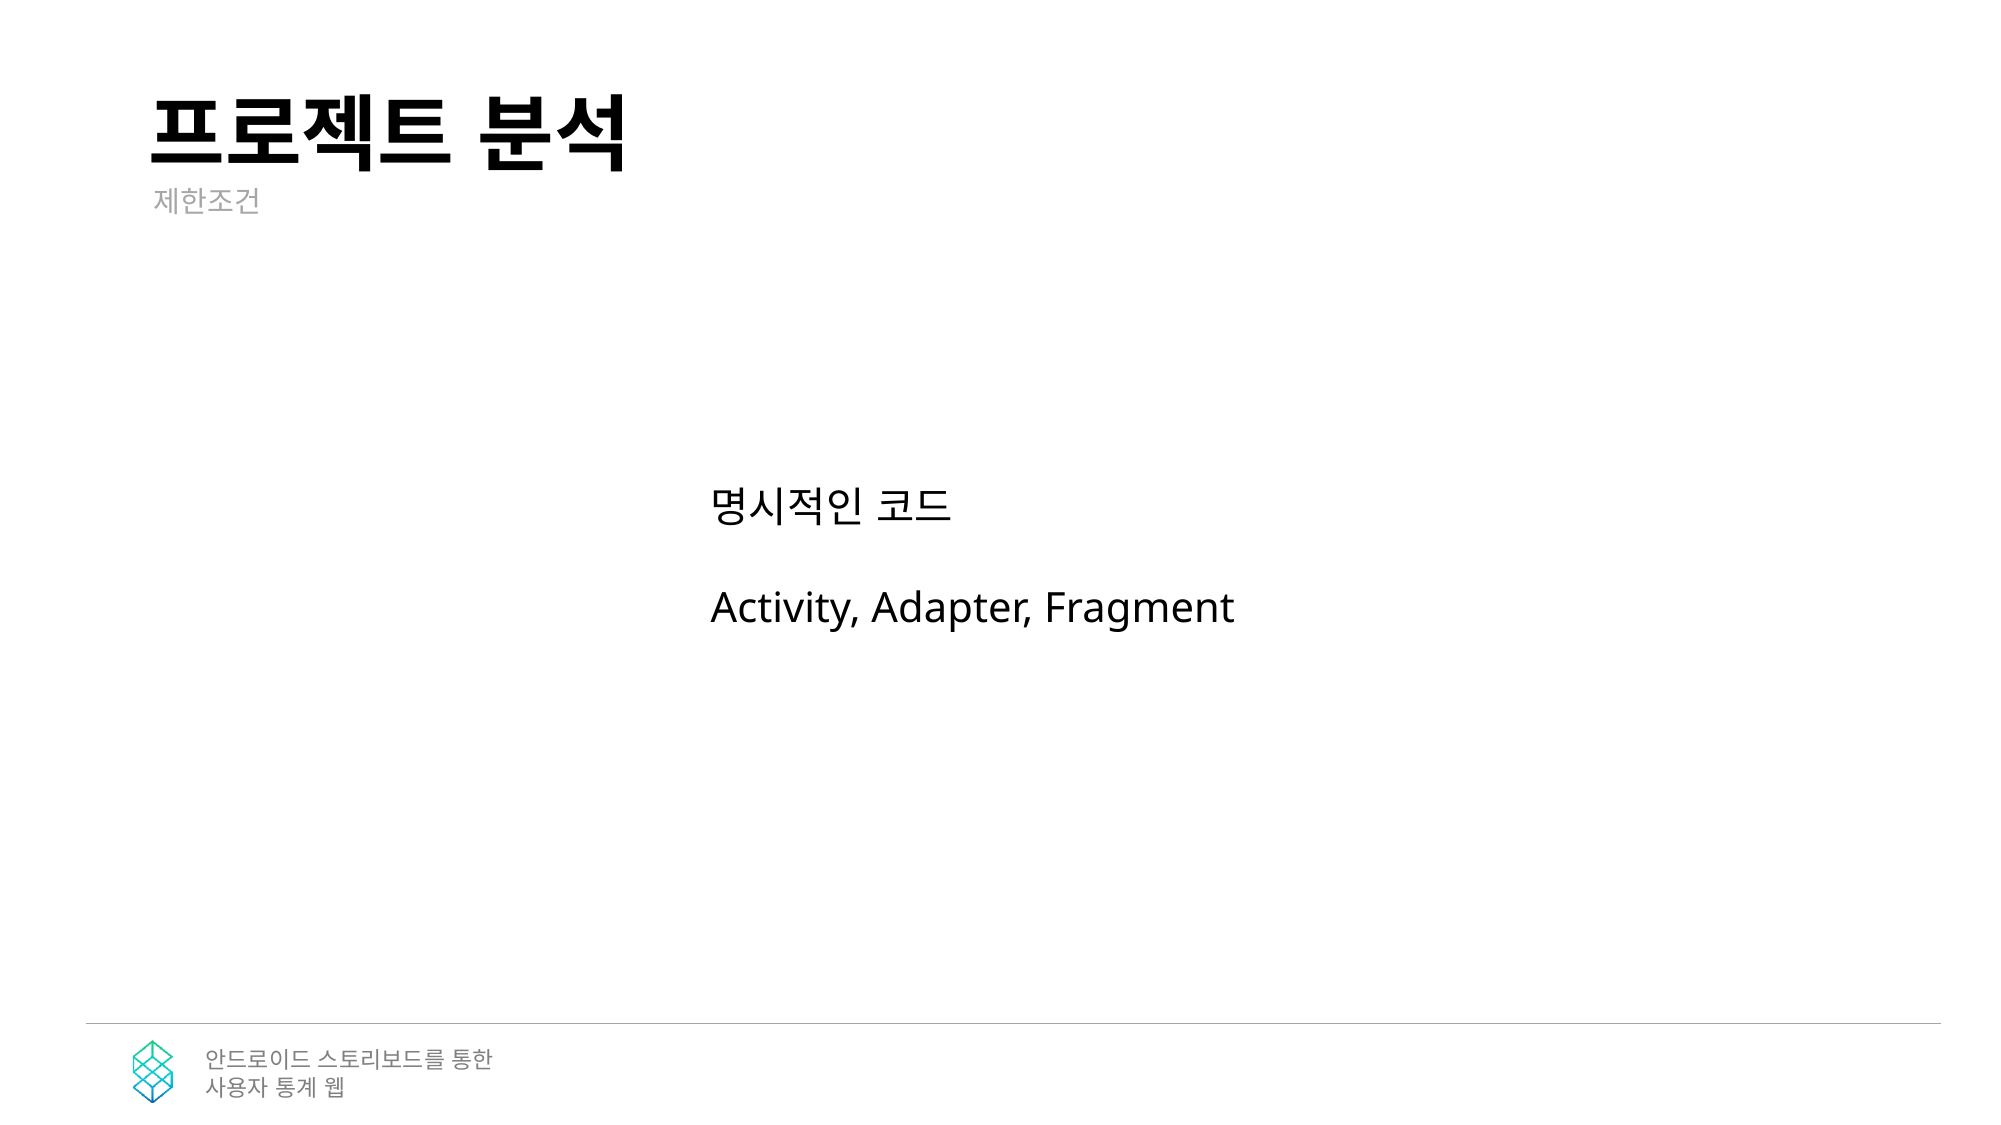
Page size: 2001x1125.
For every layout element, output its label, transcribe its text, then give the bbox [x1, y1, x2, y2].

text_box 안드로이드 스토리보드를 통한 사용자 통계 웹 [191, 1038, 722, 1109]
text_box 제한조건 [139, 175, 803, 226]
text_box 프로젝트 분석 [134, 73, 647, 189]
text_box 명시적인 코드 Activity, Adapter, Fragment [695, 473, 1250, 638]
picture [113, 1024, 191, 1123]
